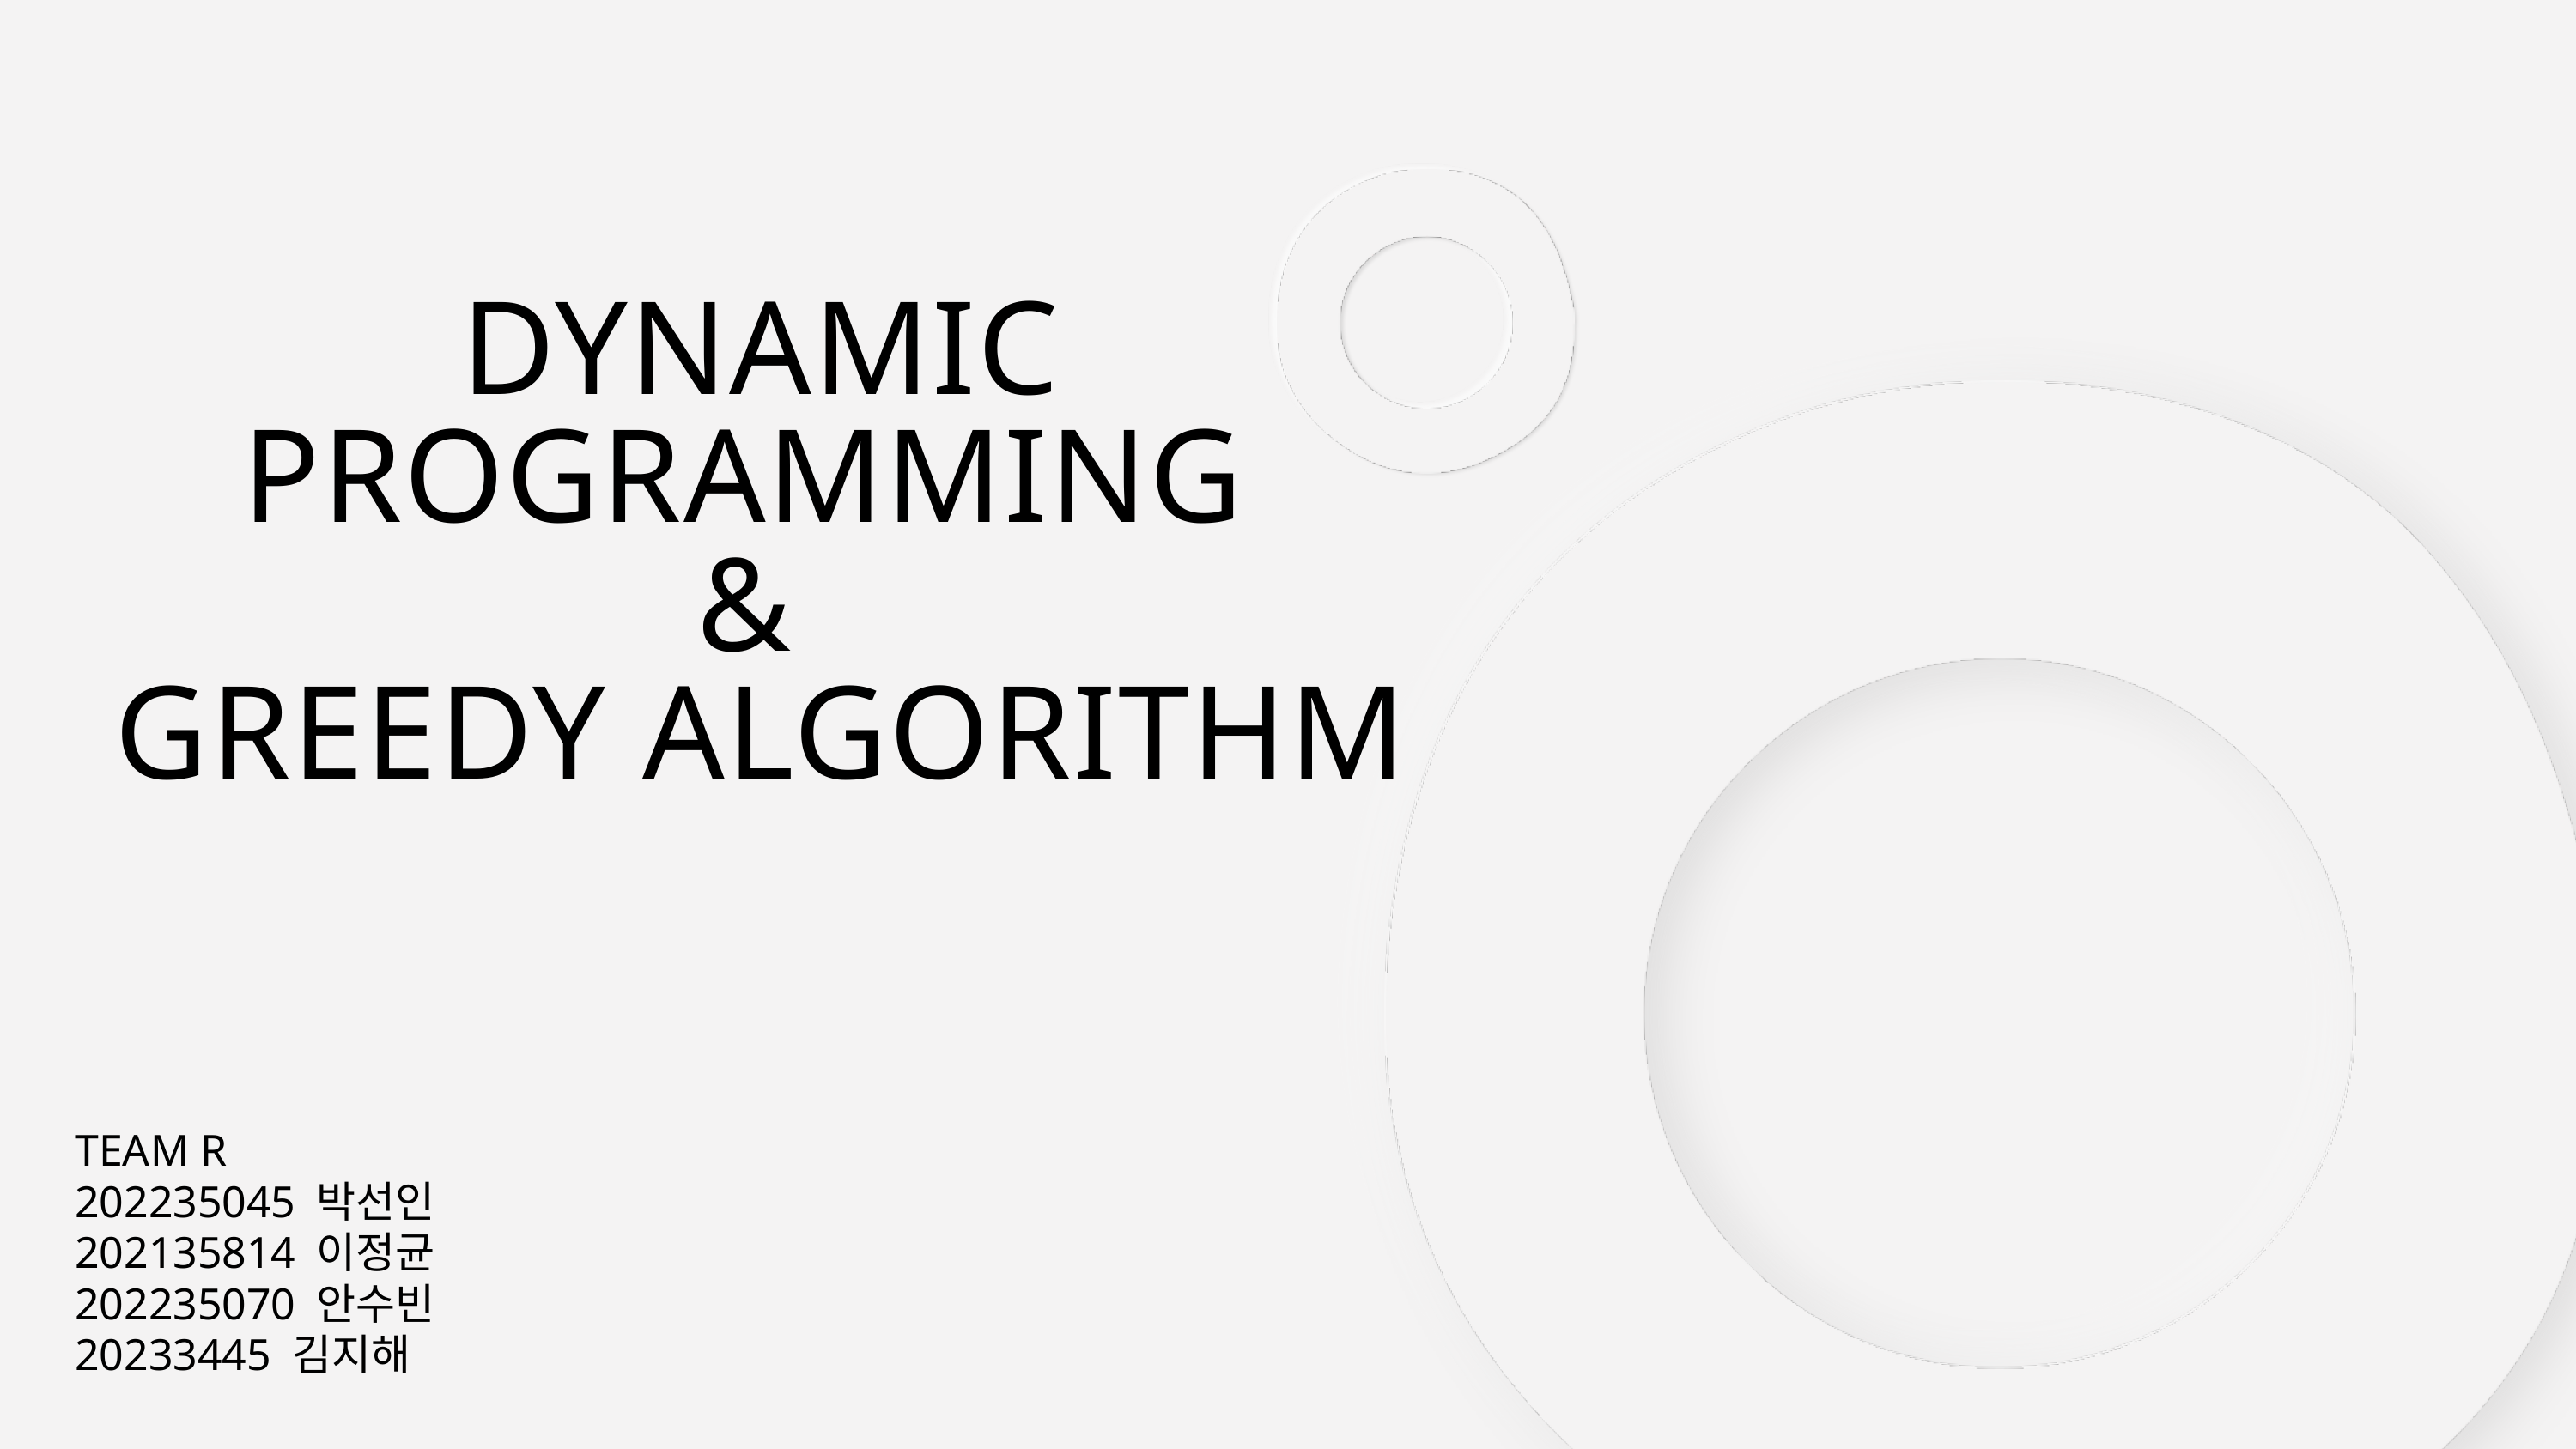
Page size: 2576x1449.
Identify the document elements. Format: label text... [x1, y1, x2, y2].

picture [1277, 169, 2576, 1449]
text_box TEAM R 202235045 박선인 202135814 이정균 202235070 안수빈 20233445 김지해 [75, 1223, 1379, 1283]
text_box DYNAMIC PROGRAMMING & GREEDY ALGORITHM [23, 329, 1379, 767]
